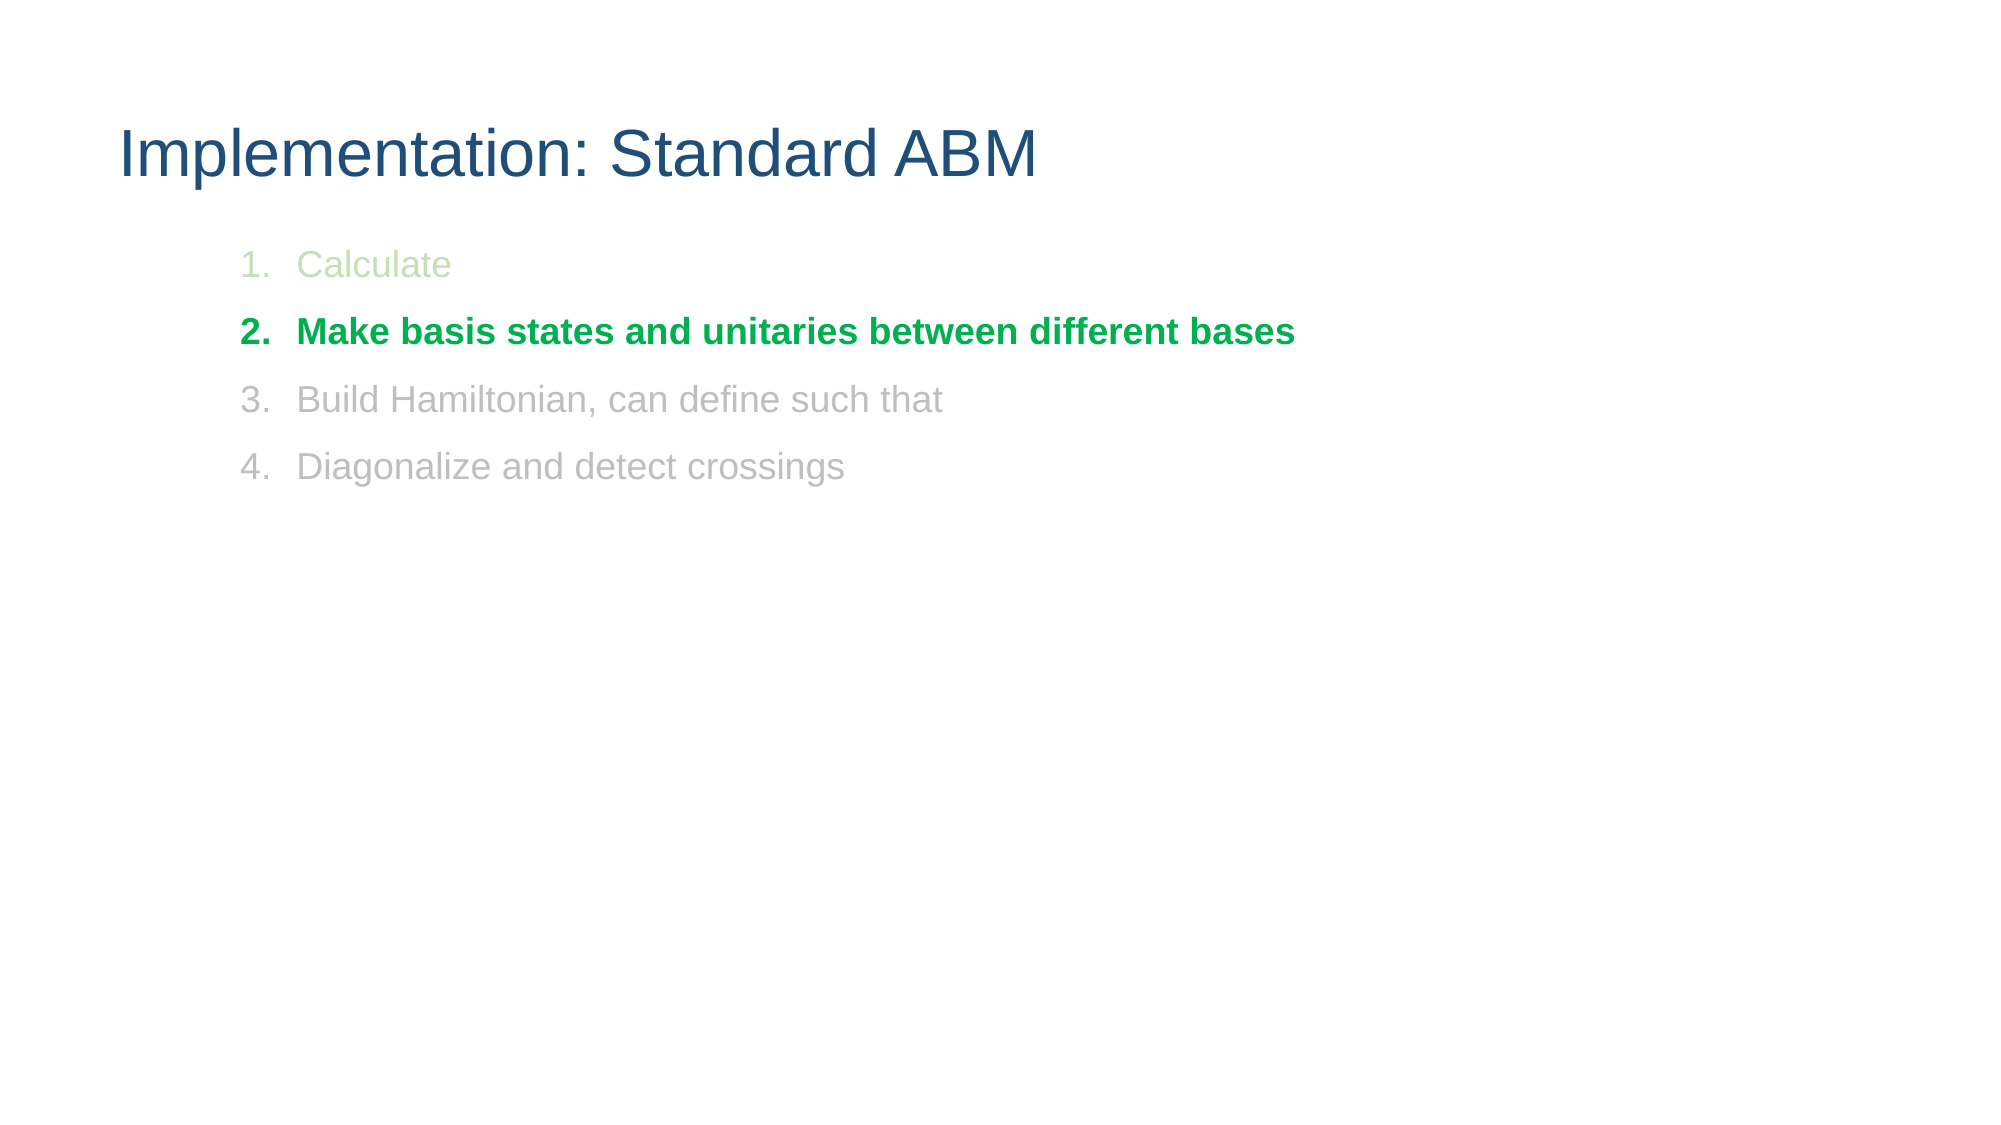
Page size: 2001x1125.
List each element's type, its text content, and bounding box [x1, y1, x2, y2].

title Implementation: Standard ABM [103, 64, 1764, 247]
